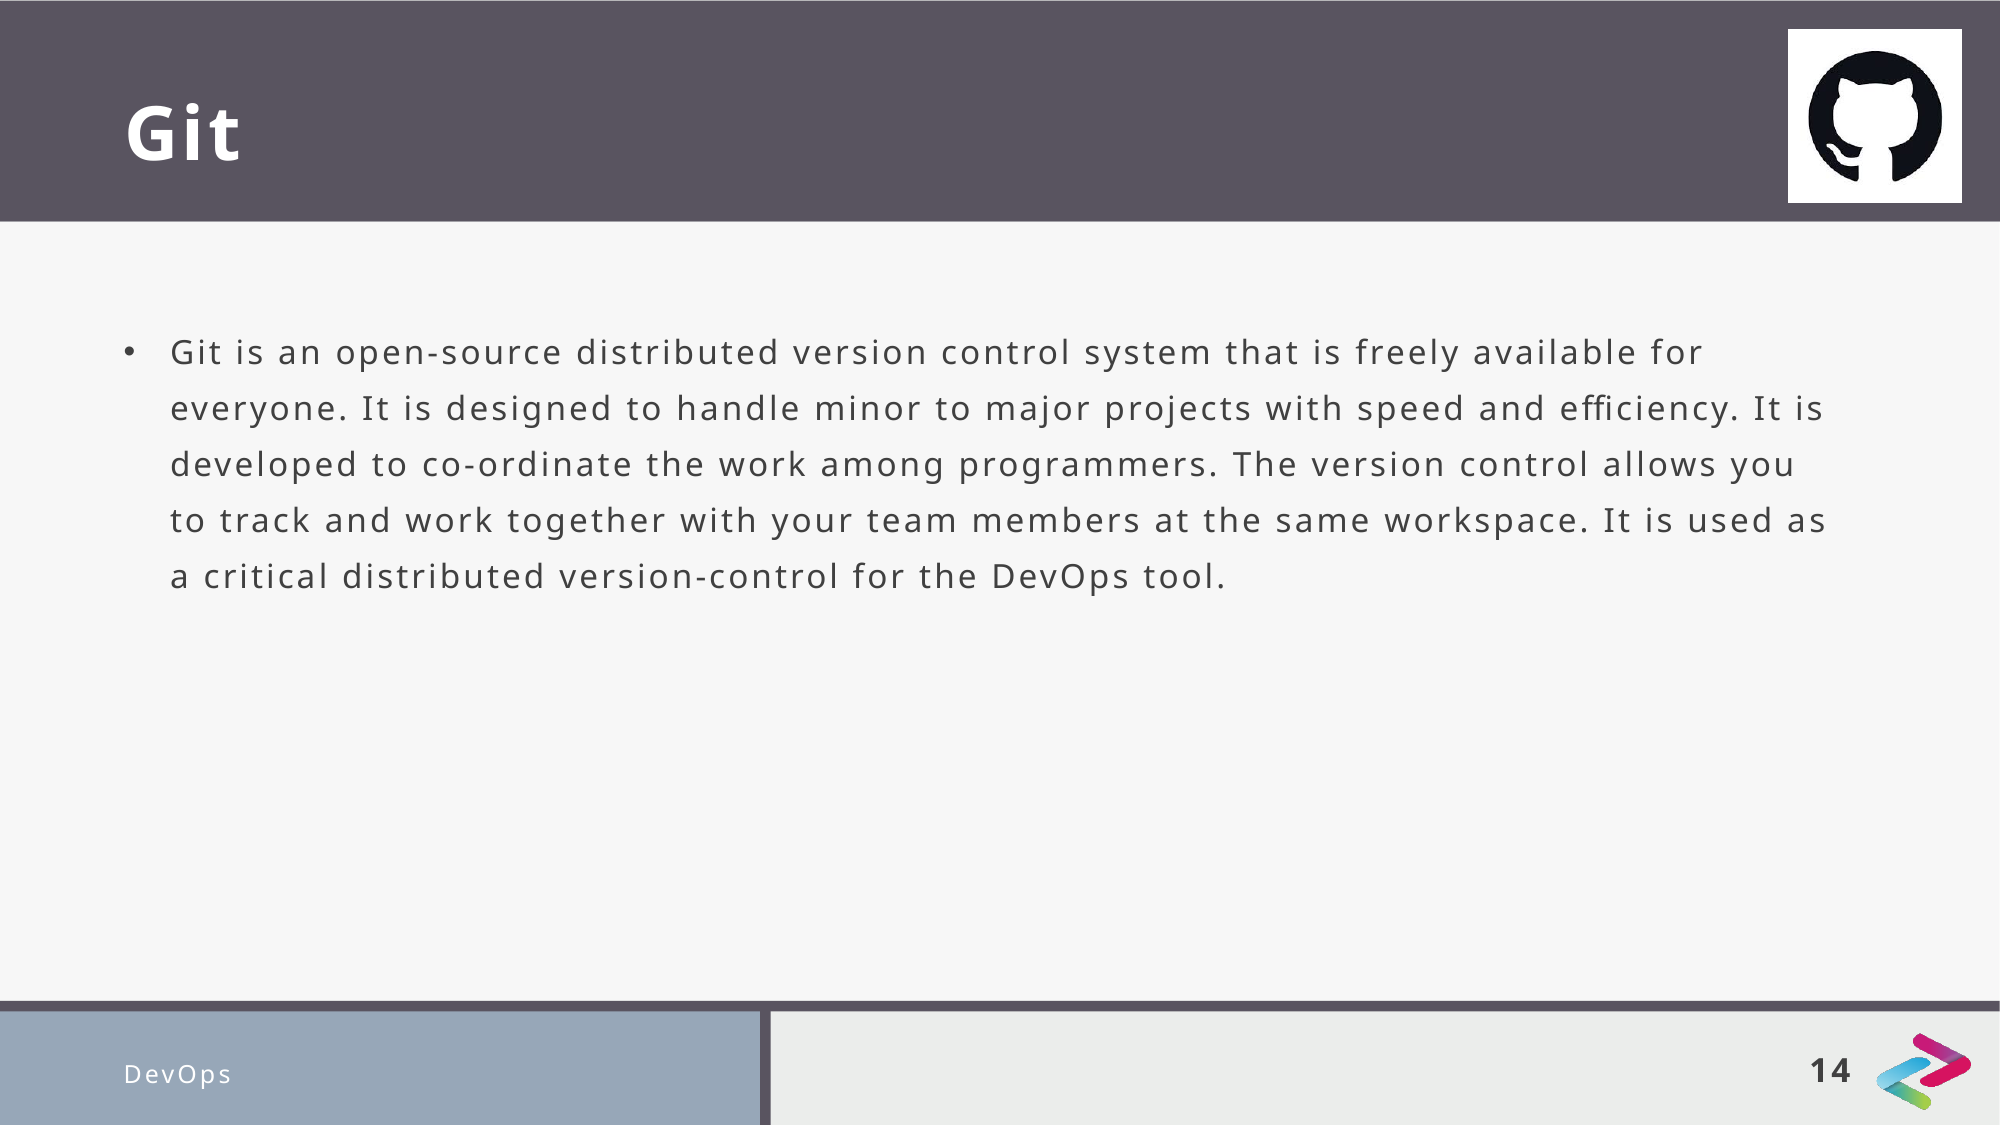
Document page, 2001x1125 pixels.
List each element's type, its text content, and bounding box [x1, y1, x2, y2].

footer DevOps [105, 1035, 668, 1110]
title Git [106, 29, 1787, 184]
picture [1787, 29, 1962, 204]
list Git is an open-source distributed version control system that is freely available for everyone. It is designed to handle minor to major projects with speed and efficiency. It is developed to co-ordinate the work among programmers. The version control allows you to track and work together with your team members at the same workspace. It is used as a critical distributed version-control for the DevOps tool. [105, 297, 1857, 795]
slide_number 14 [1707, 1035, 1869, 1110]
picture [1876, 1033, 1971, 1111]
